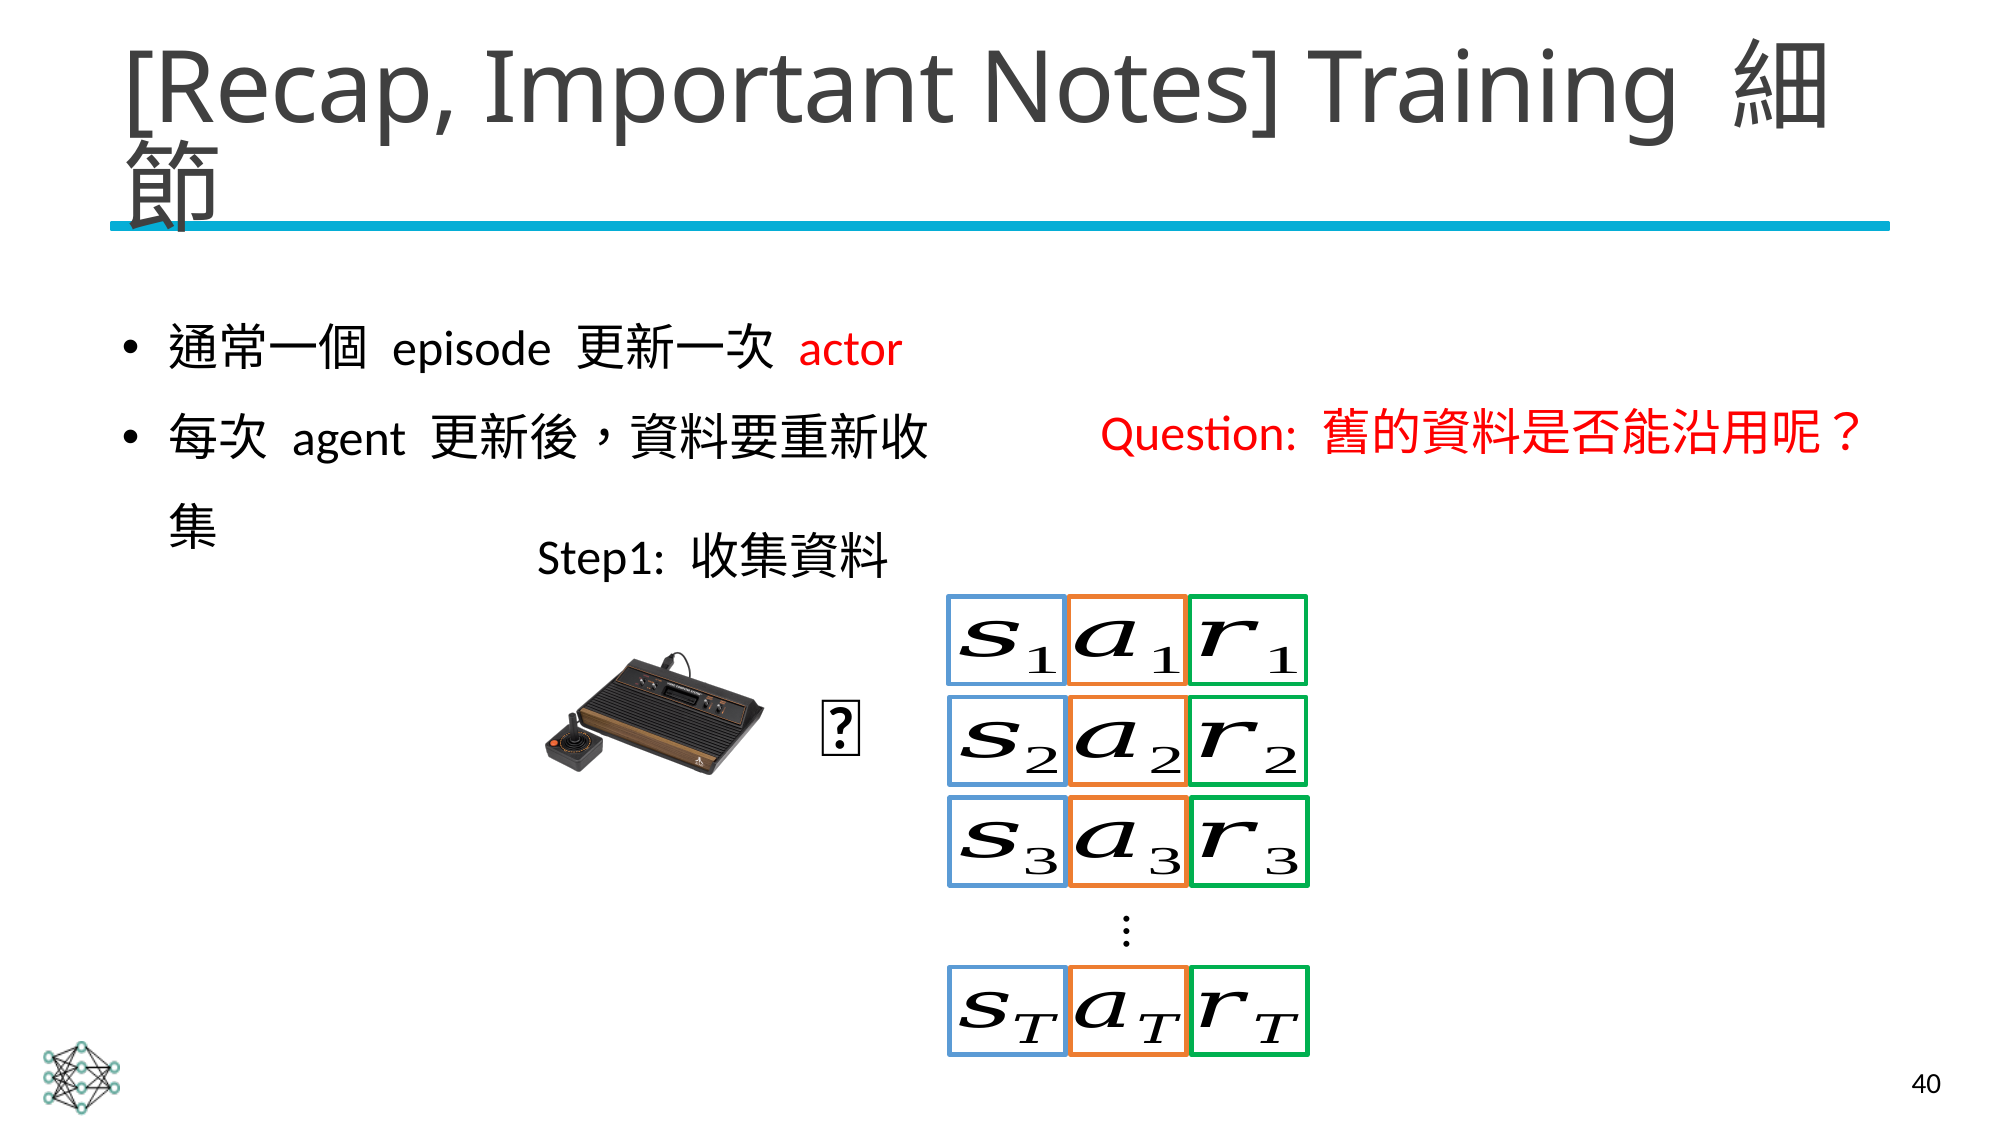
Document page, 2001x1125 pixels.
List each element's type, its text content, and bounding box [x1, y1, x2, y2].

text_box 🤖 [790, 666, 893, 781]
text_box Step1: 收集資料 [522, 486, 1017, 592]
text_box Question: 舊的資料是否能沿用呢？ [1085, 363, 1899, 469]
text_box … [1106, 899, 1182, 976]
picture [43, 1041, 120, 1116]
title [Recap, Important Notes] Training 細節 [107, 58, 1899, 228]
slide_number 40 [1740, 1052, 1957, 1113]
picture [536, 639, 771, 783]
text_box 通常一個 episode 更新一次 actor 每次 agent 更新後，資料要重新收集 [107, 278, 990, 564]
